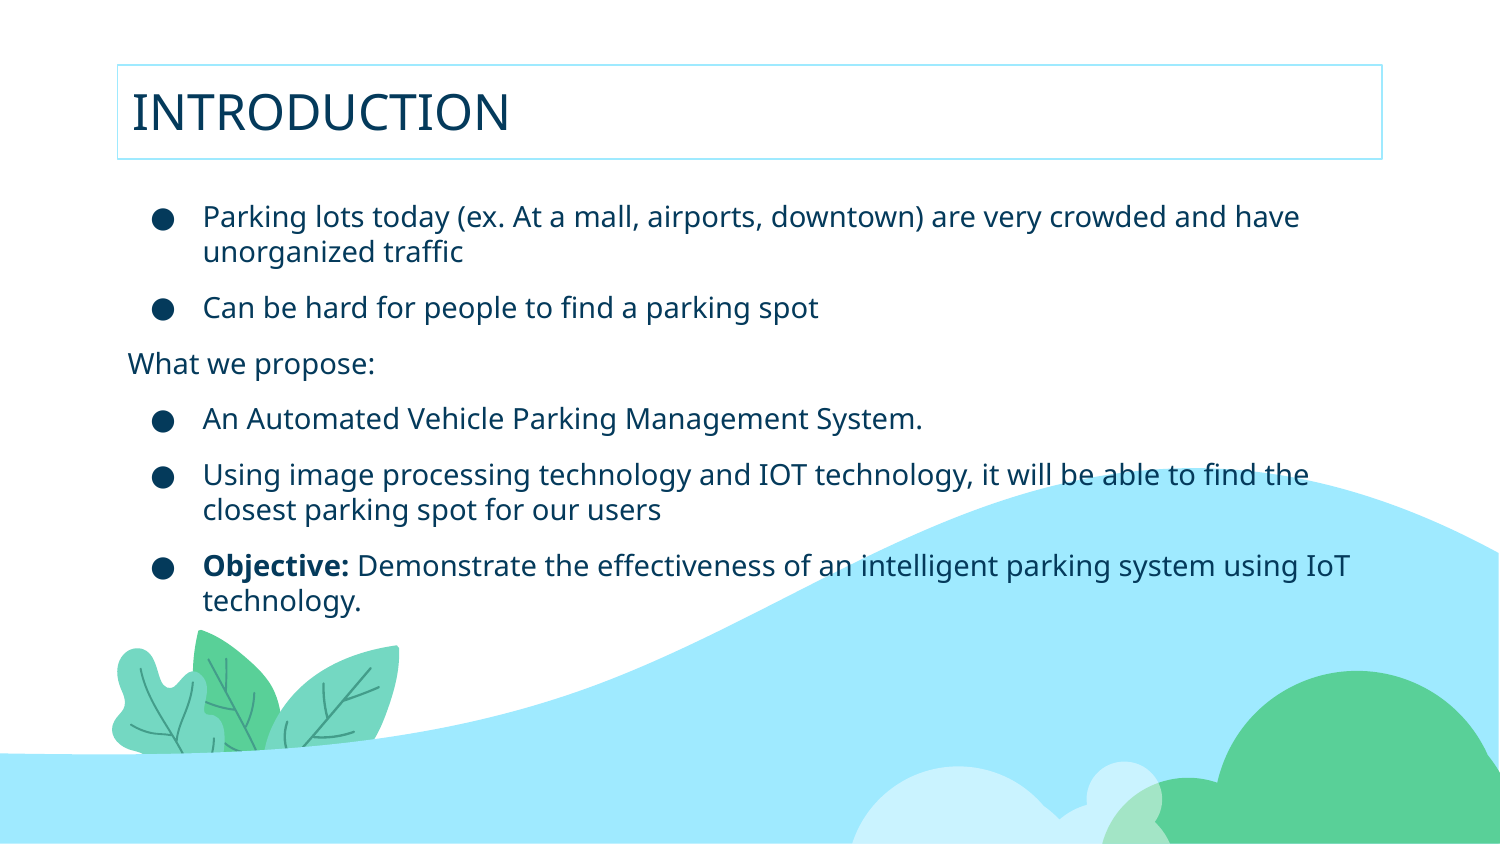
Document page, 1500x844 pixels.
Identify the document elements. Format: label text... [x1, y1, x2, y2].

text_box Parking lots today (ex. At a mall, airports, downtown) are very crowded and have unorganized traffic Can be hard for people to find a parking spot What we propose: An Automated Vehicle Parking Management System. Using image processing technology and IOT technology, it will be able to find the closest parking spot for our users Objective: Demonstrate the effectiveness of an intelligent parking system using IoT technology. [112, 183, 1378, 620]
title INTRODUCTION [117, 65, 1383, 160]
